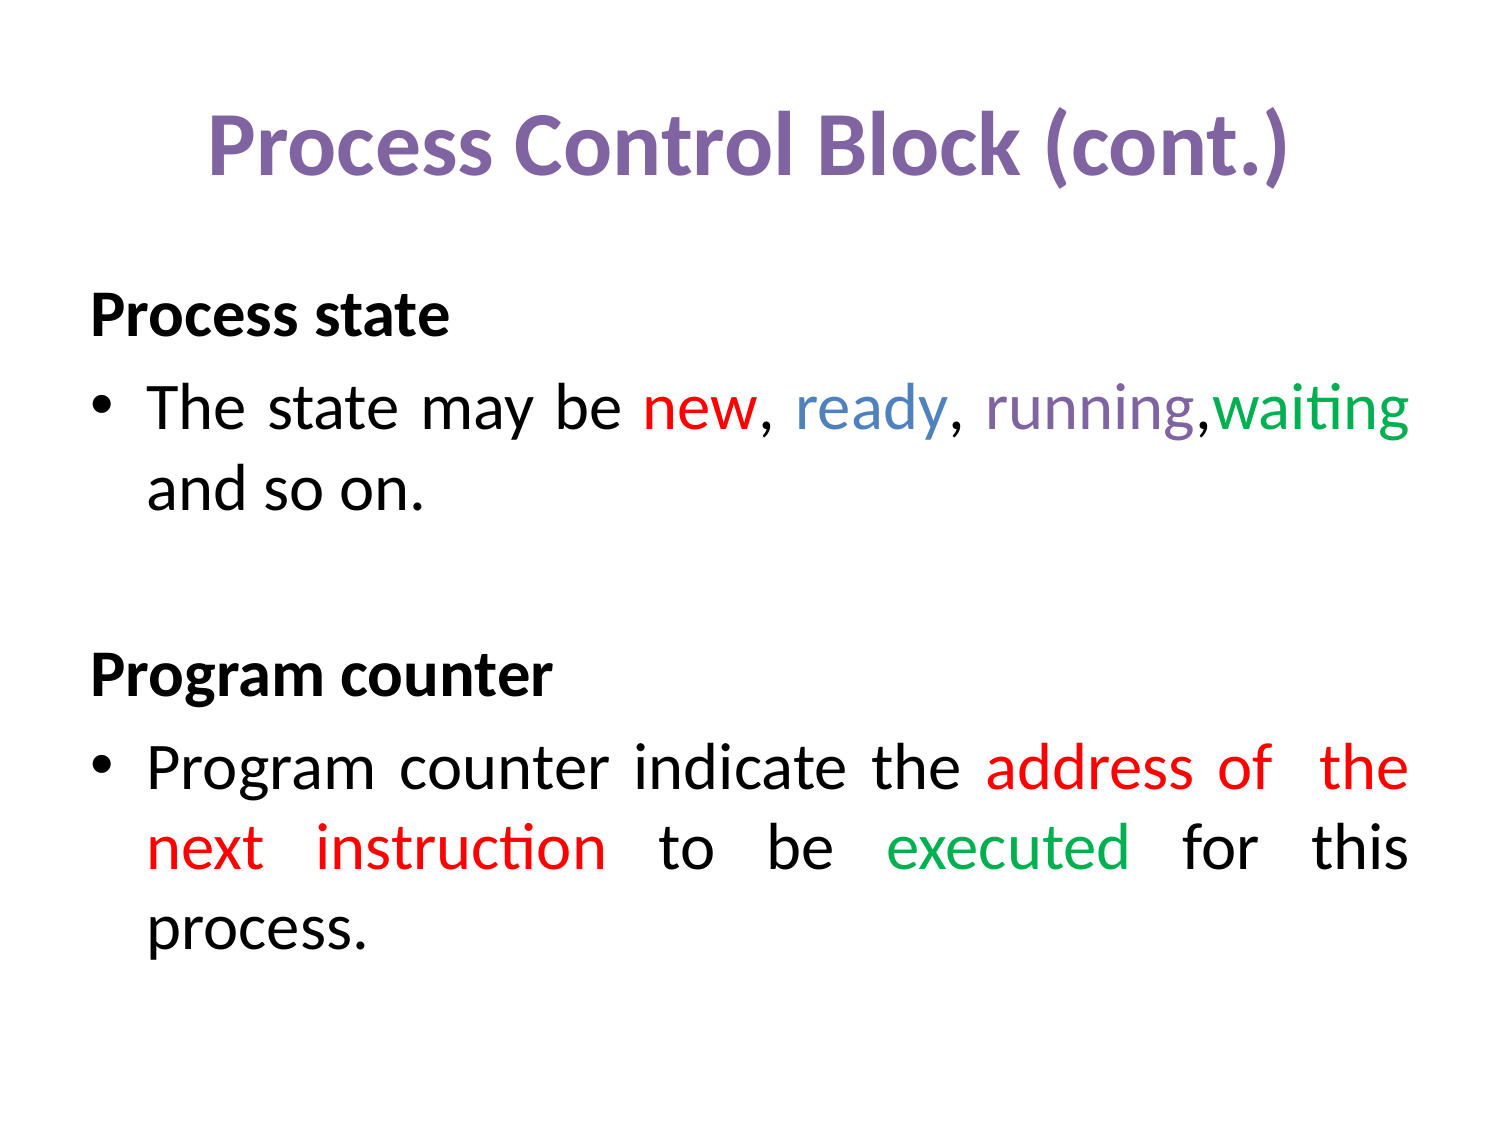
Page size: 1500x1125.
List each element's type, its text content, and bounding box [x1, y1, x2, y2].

list Process state The state may be new, ready, running,waiting and so on. Program counter Program counter indicate the address of the next instruction to be executed for this process. [75, 262, 1425, 1005]
title Process Control Block (cont.) [75, 45, 1425, 233]
